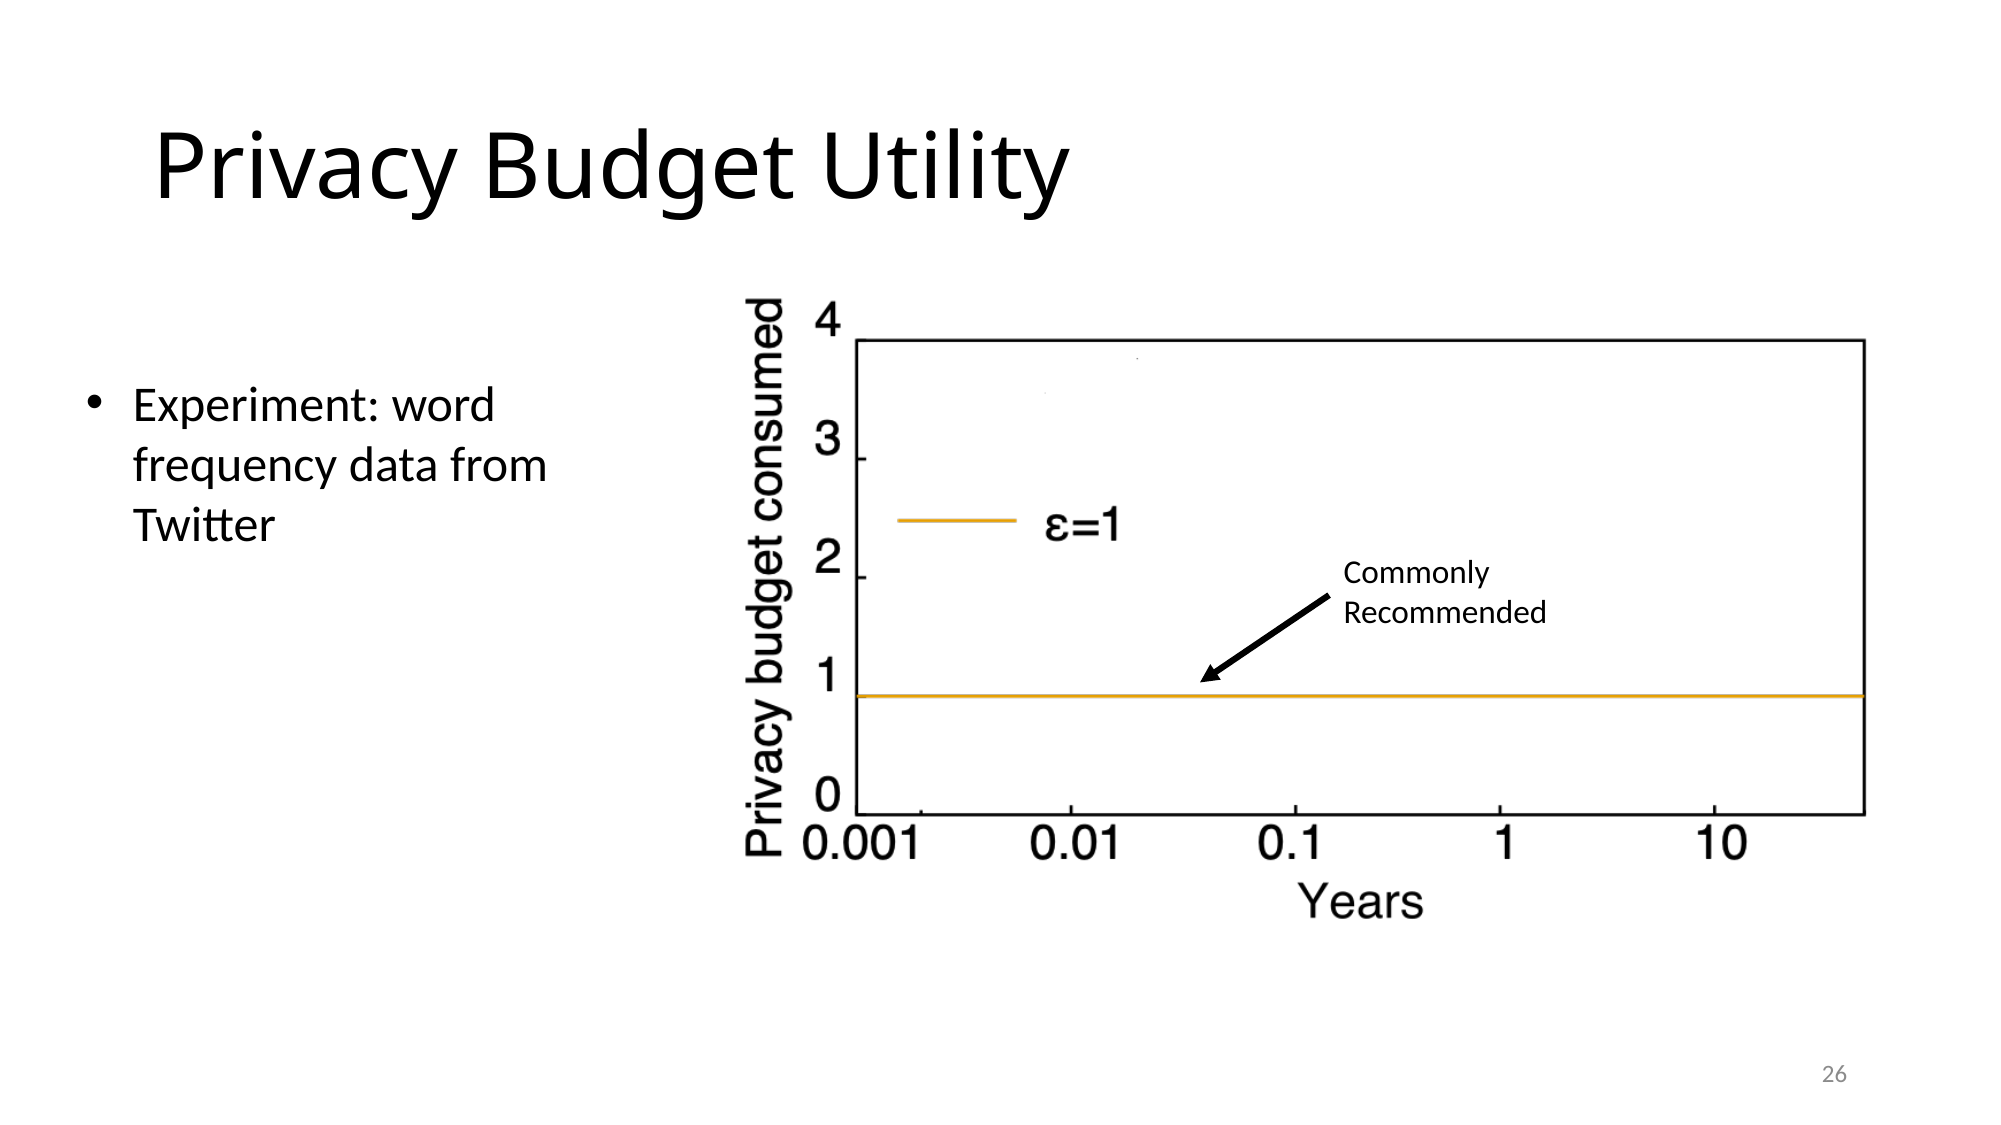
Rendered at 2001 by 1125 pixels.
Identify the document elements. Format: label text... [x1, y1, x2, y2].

title Privacy Budget Utility [137, 59, 1863, 278]
picture [718, 288, 1903, 982]
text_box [1199, 595, 1330, 683]
text_box Experiment: word frequency data from Twitter [71, 363, 669, 559]
slide_number 26 [1412, 1042, 1863, 1103]
